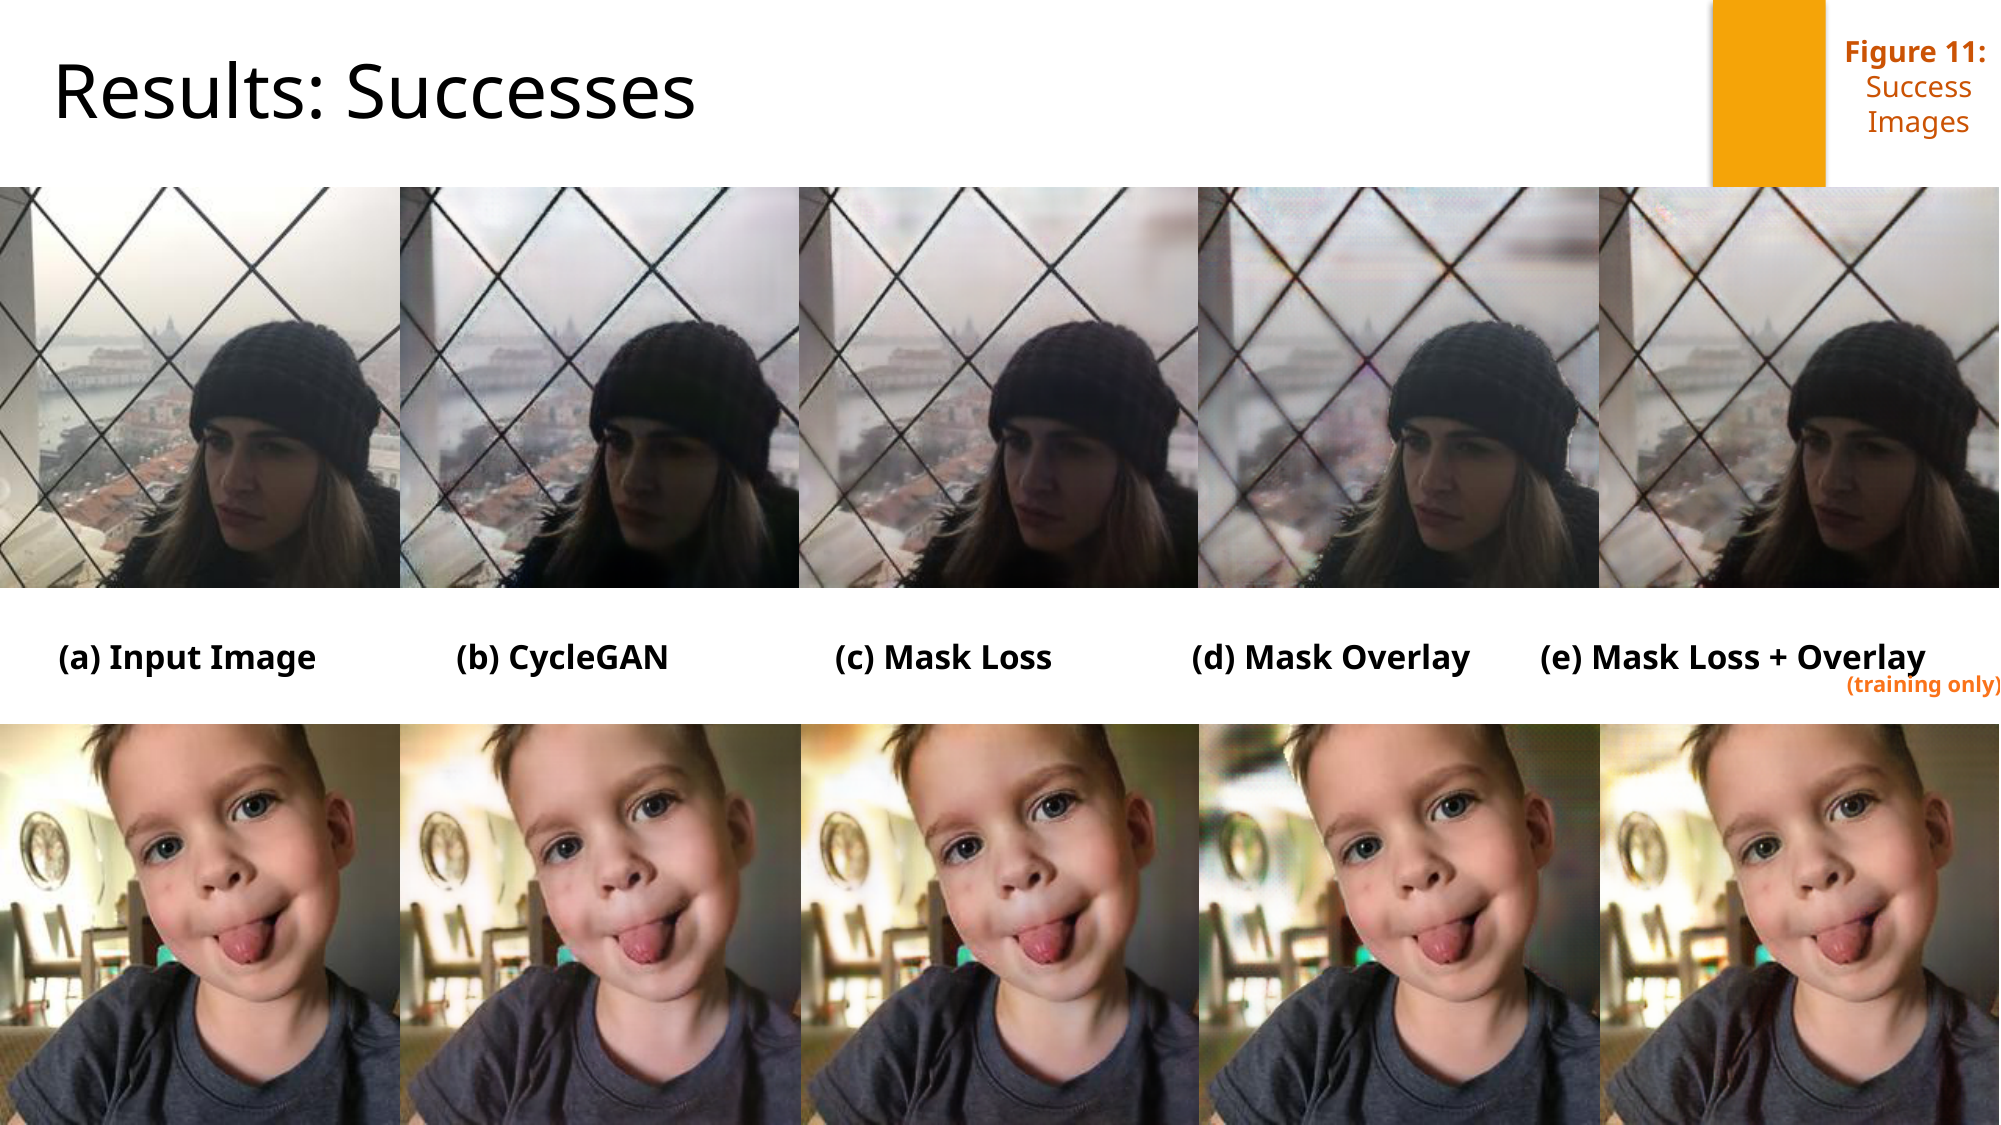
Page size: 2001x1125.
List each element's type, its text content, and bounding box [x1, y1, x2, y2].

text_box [0, 187, 2000, 1125]
text_box Figure 11: Success Images [1798, 25, 2000, 146]
text_box Results: Successes [37, 36, 1476, 156]
